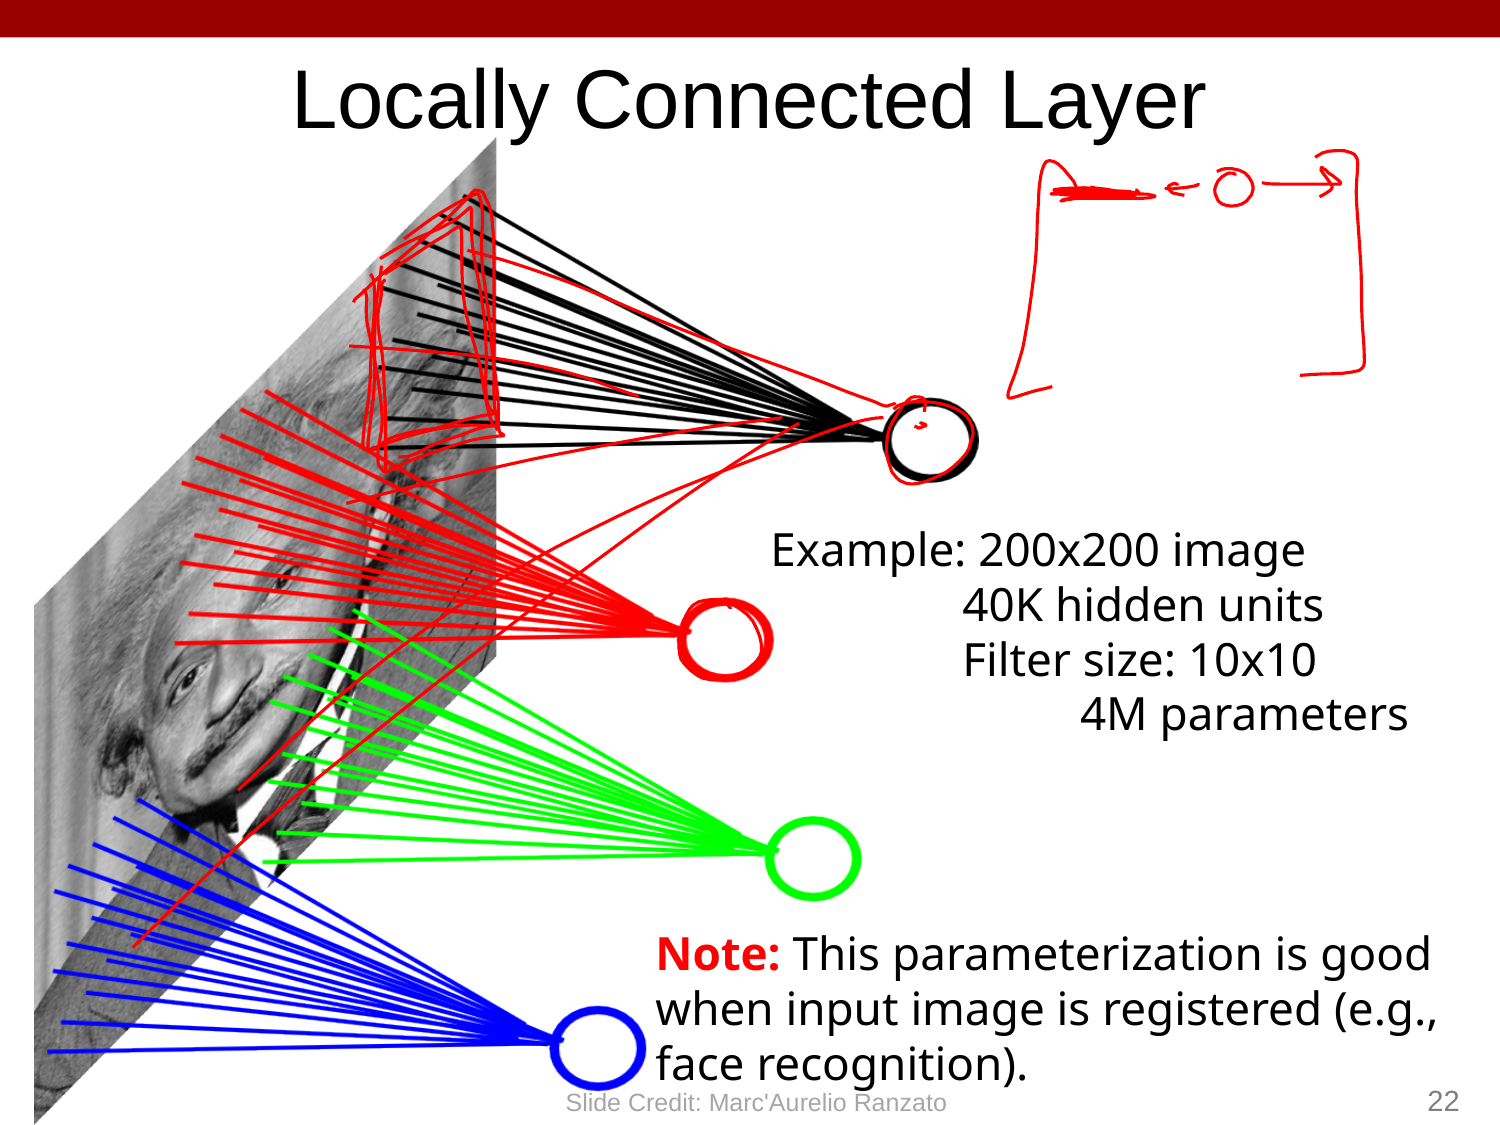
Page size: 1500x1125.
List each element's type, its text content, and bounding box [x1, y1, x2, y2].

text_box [900, 396, 974, 485]
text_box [132, 207, 895, 949]
text_box [1299, 150, 1365, 376]
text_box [353, 189, 498, 205]
text_box Example: 200x200 image 40K hidden units Filter size: 10x10 4M parameters [983, 510, 1463, 830]
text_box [1165, 167, 1341, 207]
text_box Locally Connected Layer [112, 37, 1388, 150]
text_box [1054, 187, 1125, 194]
slide_number 22 [1162, 1049, 1476, 1125]
picture [33, 135, 979, 1125]
text_box Note: This parameterization is good when input image is registered (e.g., face recognition). [983, 914, 1473, 1081]
text_box [1007, 160, 1077, 398]
text_box [1050, 189, 1155, 201]
